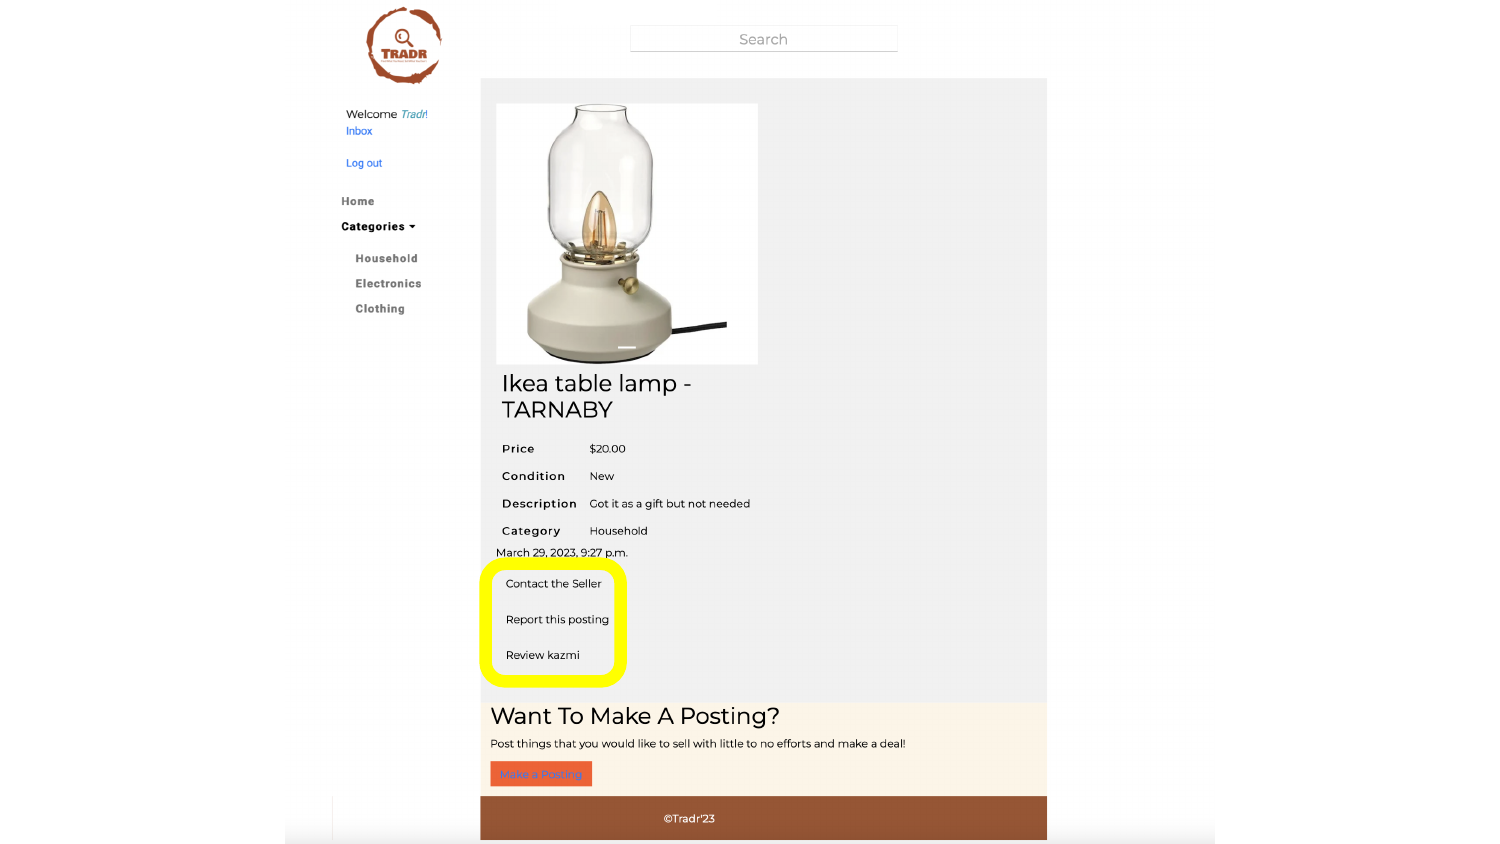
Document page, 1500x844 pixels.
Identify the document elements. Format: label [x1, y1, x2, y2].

picture [284, 0, 1215, 844]
